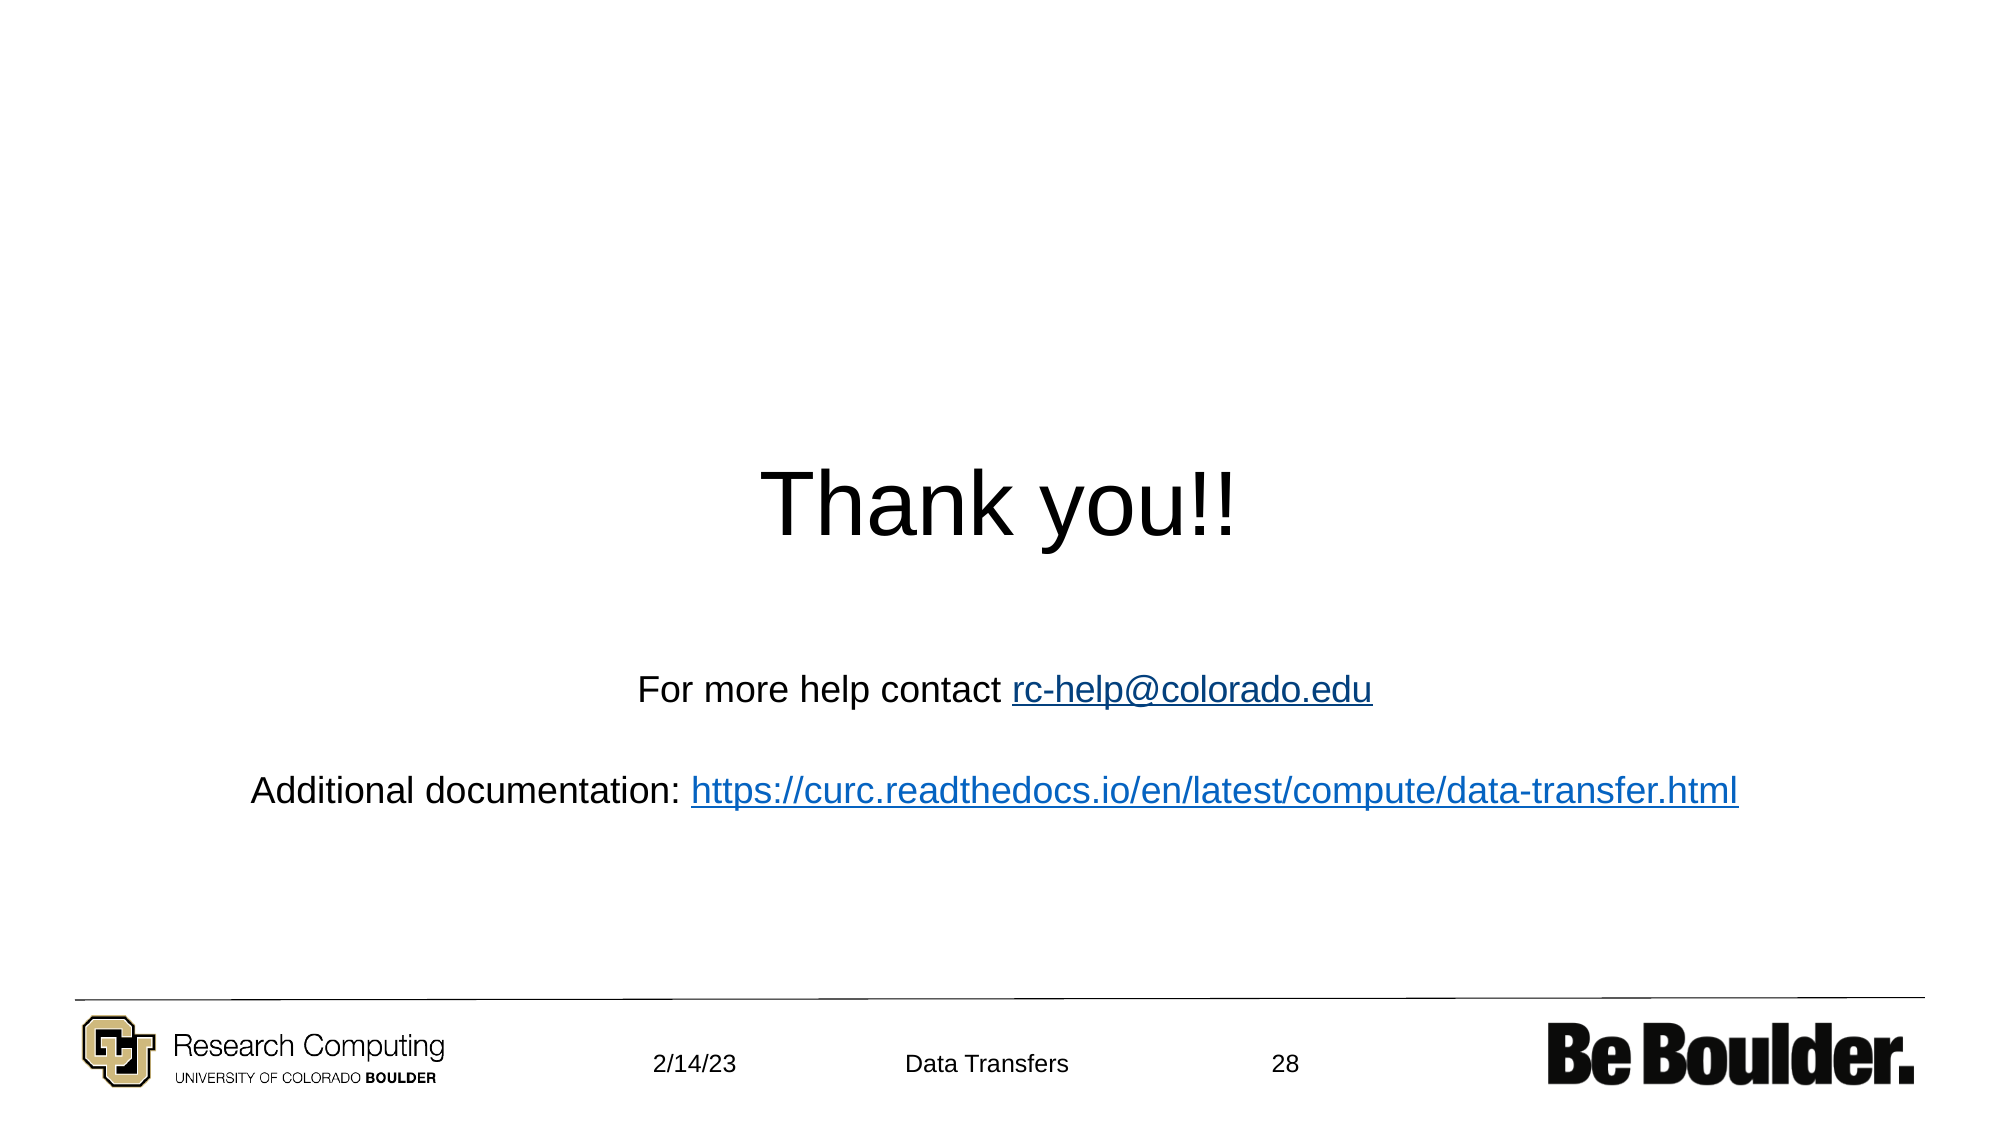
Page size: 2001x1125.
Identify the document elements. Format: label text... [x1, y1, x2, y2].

slide_number 28 [1202, 1032, 1315, 1093]
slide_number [637, 1032, 772, 1093]
picture [1524, 1015, 1938, 1088]
text_box Additional documentation: https://curc.readthedocs.io/en/latest/compute/data-transfer.html [235, 758, 1764, 819]
text_box Thank you!! [745, 436, 1255, 561]
picture [81, 1015, 444, 1088]
text_box For more help contact rc-help@colorado.edu [622, 657, 1388, 718]
footer Data Transfers [772, 1032, 1202, 1093]
